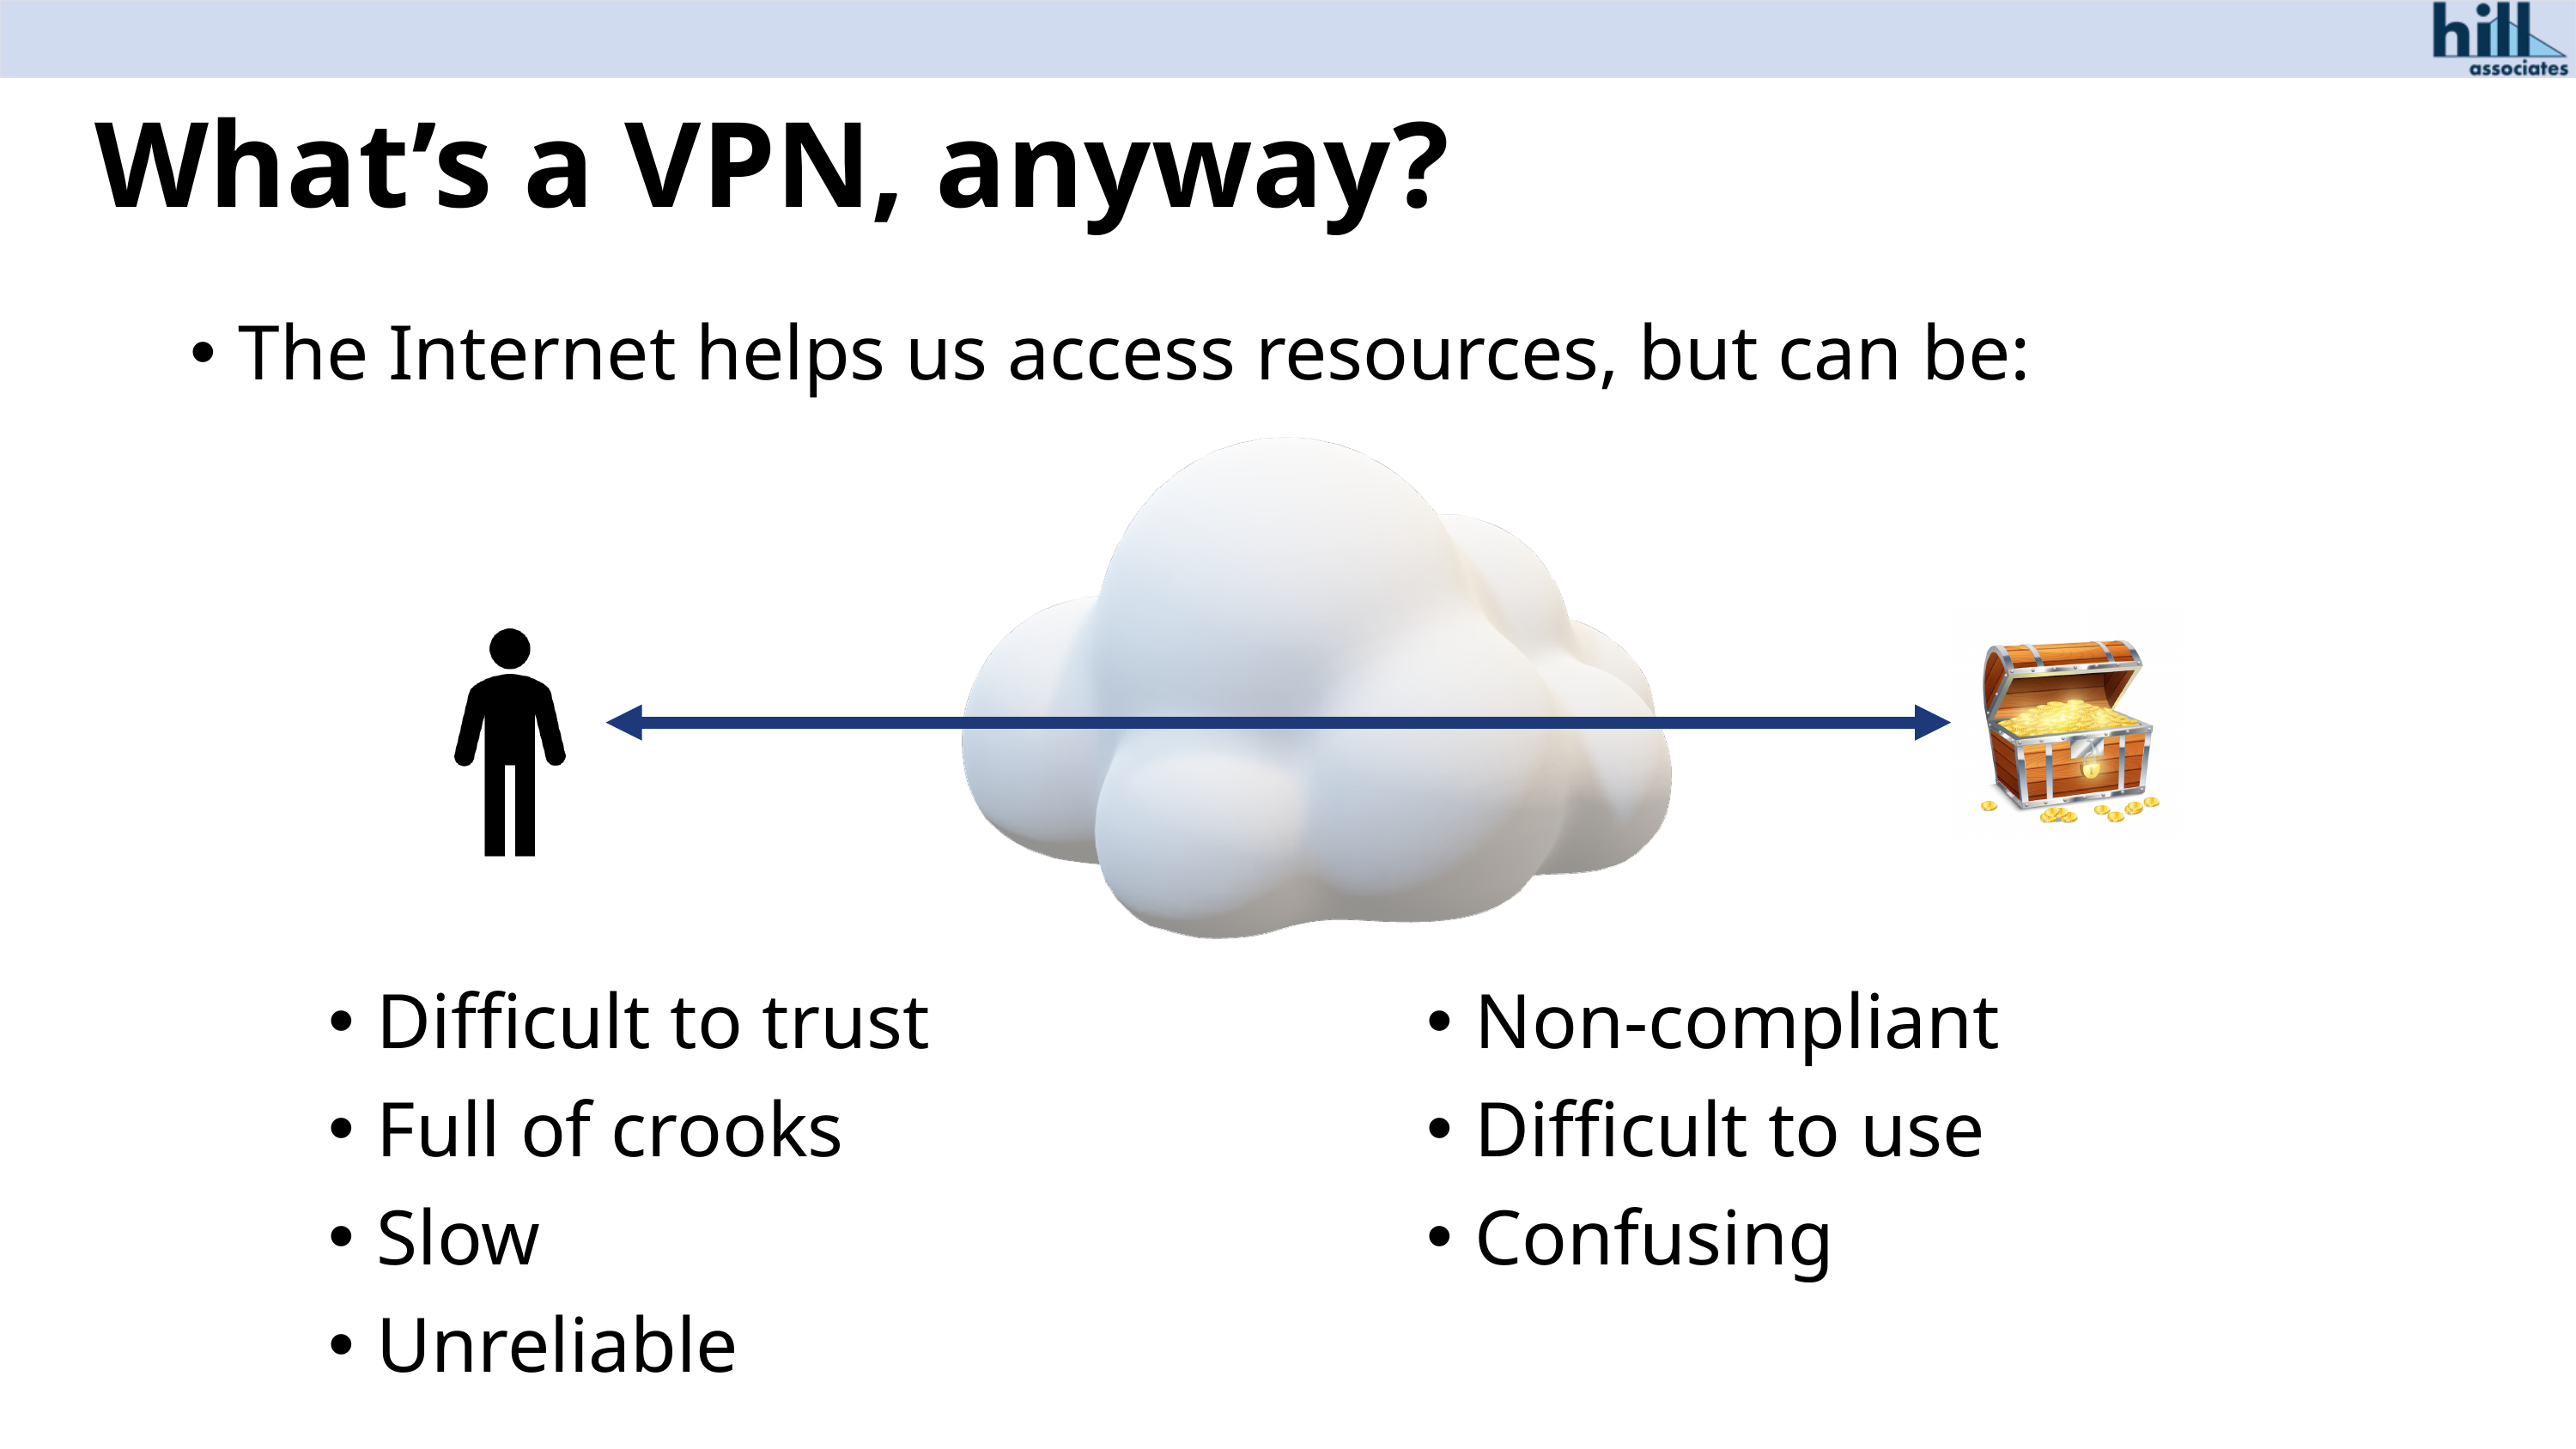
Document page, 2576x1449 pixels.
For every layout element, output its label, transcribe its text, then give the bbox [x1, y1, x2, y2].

picture [1951, 606, 2184, 839]
picture [2432, 0, 2576, 80]
picture [388, 621, 631, 864]
text_box Difficult to trust Full of crooks Slow Unreliable Non-compliant Difficult to use Confusing [315, 977, 2537, 1403]
title What’s a VPN, anyway? [82, 28, 2305, 309]
picture [957, 334, 1735, 717]
picture [957, 729, 1735, 944]
list The Internet helps us access resources, but can be: [177, 308, 2336, 532]
